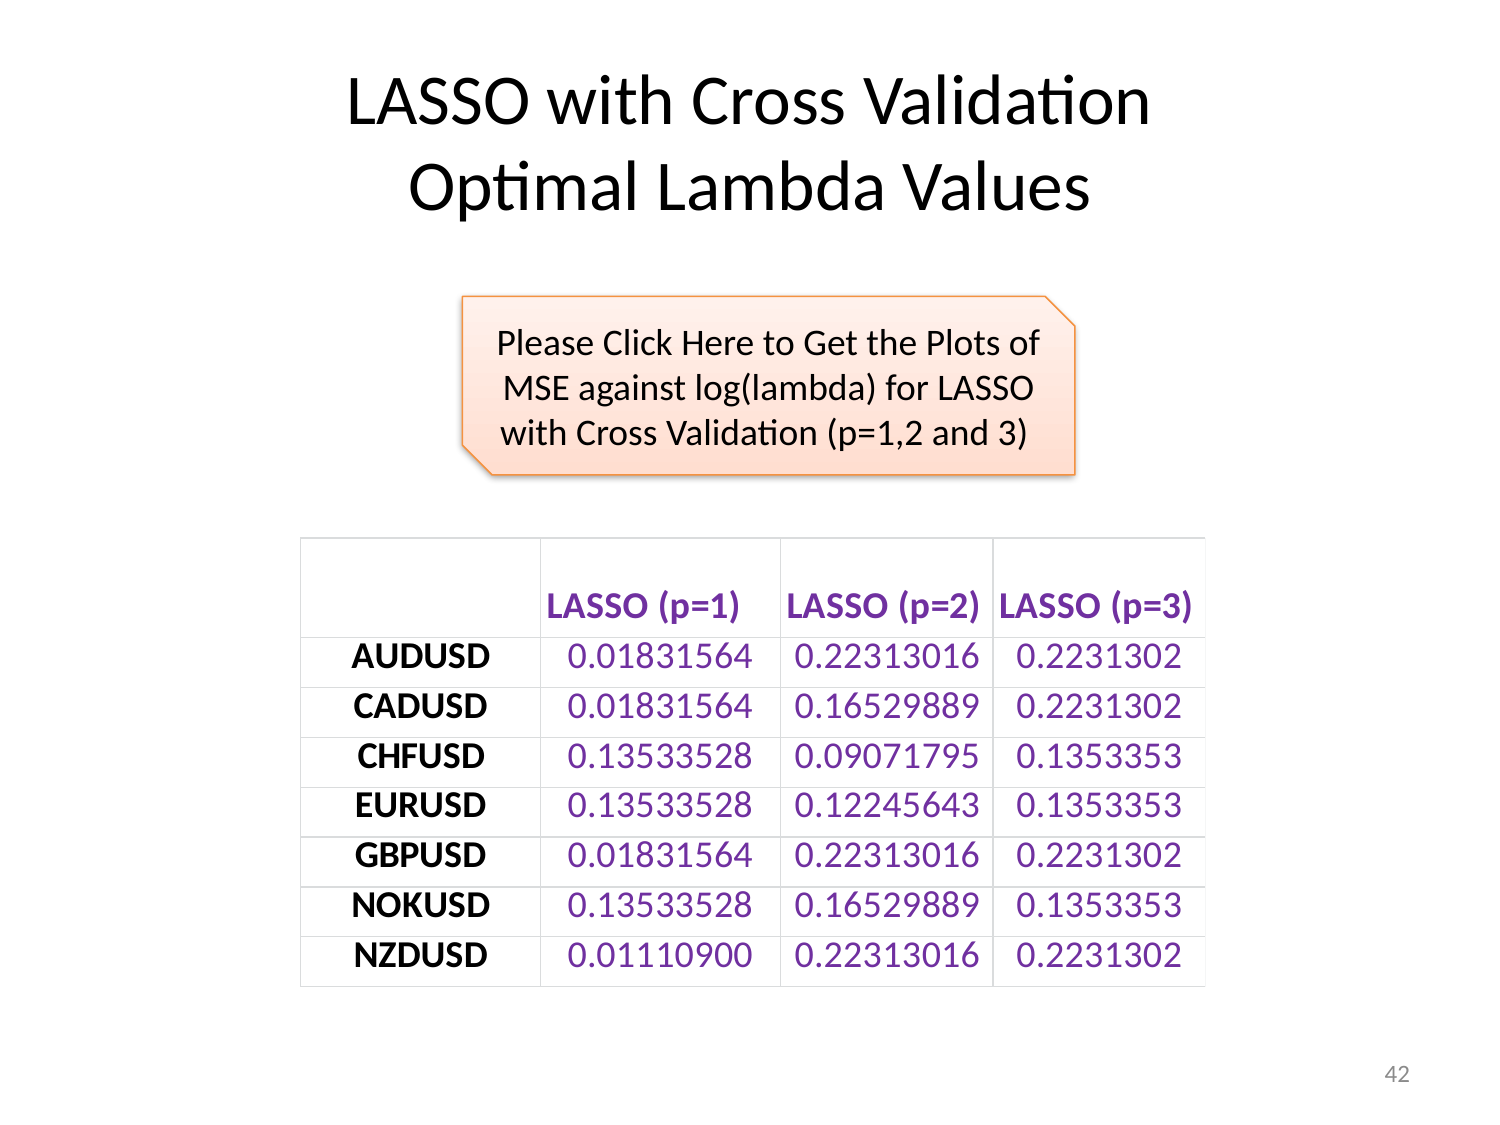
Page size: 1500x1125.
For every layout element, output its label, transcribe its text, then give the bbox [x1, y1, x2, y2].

picture [299, 537, 1207, 988]
text_box Please Click Here to Get the Plots of MSE against log(lambda) for LASSO with Cross Validation (p=1,2 and 3) [461, 295, 1076, 476]
slide_number 42 [1074, 1042, 1425, 1103]
title LASSO with Cross Validation Optimal Lambda Values [75, 45, 1425, 233]
